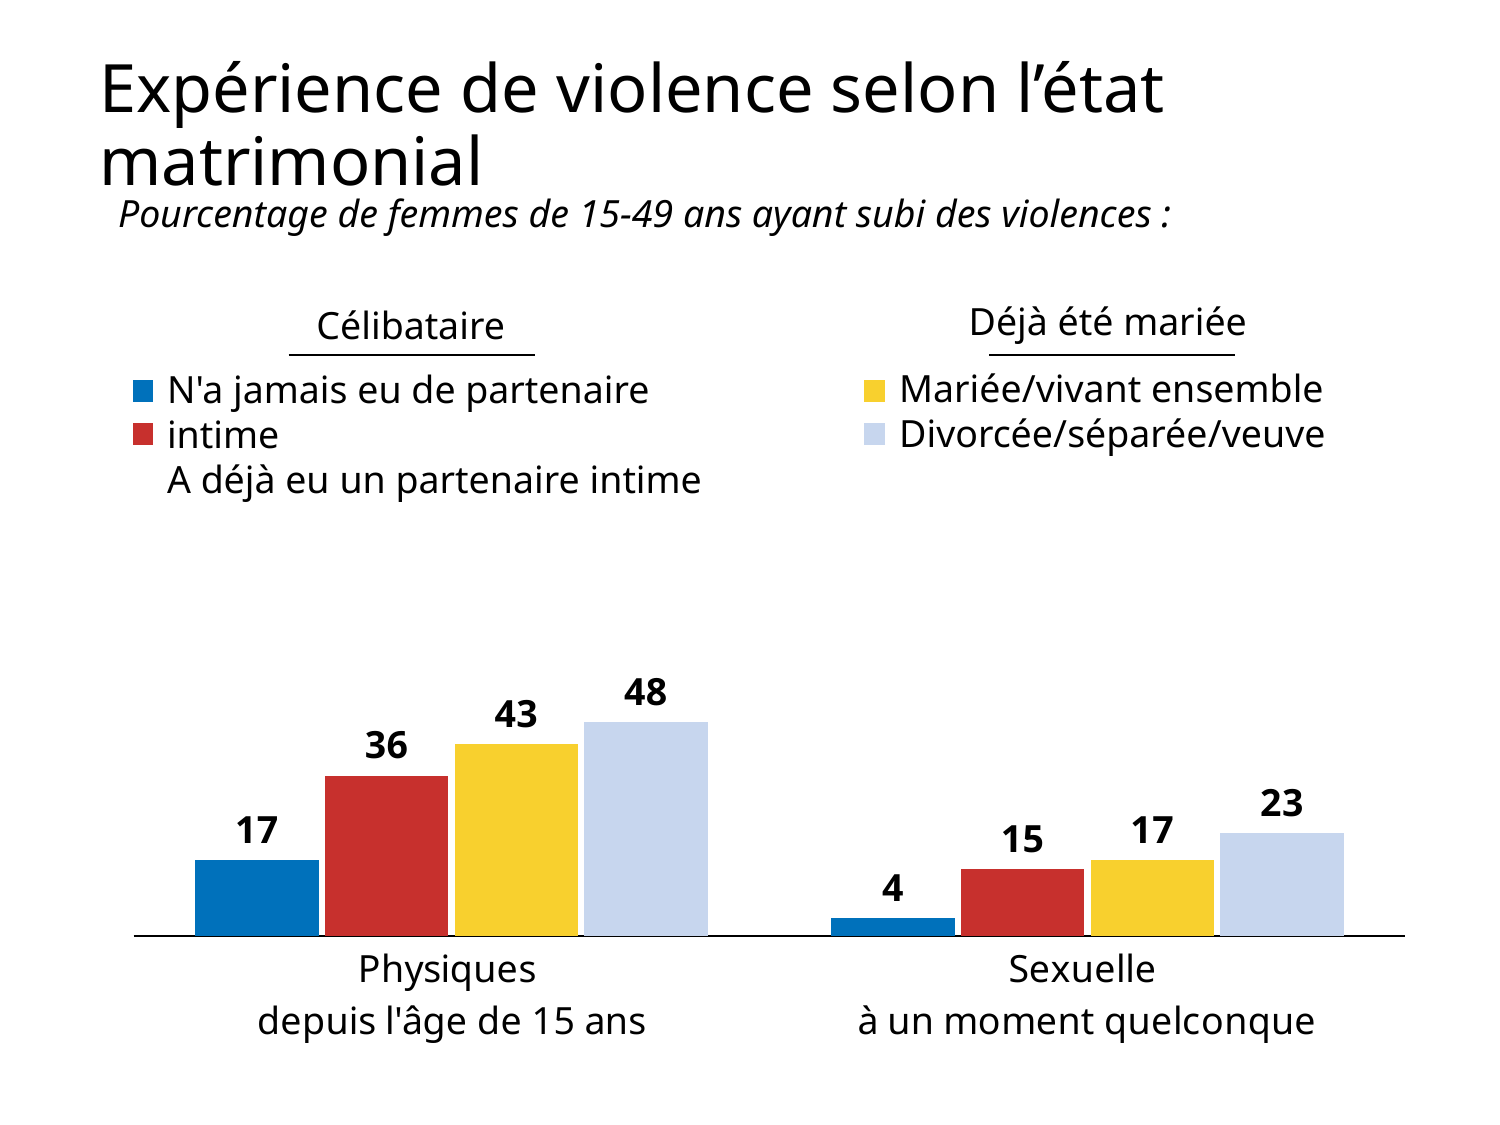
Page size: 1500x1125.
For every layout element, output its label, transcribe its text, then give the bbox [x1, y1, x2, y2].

text_box [864, 380, 885, 402]
title Expérience de violence selon l’état matrimonial [84, 61, 1452, 193]
text_box [133, 380, 153, 402]
text_box [133, 423, 153, 445]
list Pourcentage de femmes de 15-49 ans ayant subi des violences : [103, 187, 1397, 257]
text_box N'a jamais eu de partenaire intime A déjà eu un partenaire intime [152, 358, 768, 466]
text_box [864, 423, 885, 445]
text_box Célibataire [133, 299, 688, 366]
text_box Mariée/vivant ensemble Divorcée/séparée/veuve [884, 357, 1471, 424]
chart [103, 466, 1437, 1099]
text_box Déjà été mariée [865, 295, 1351, 362]
